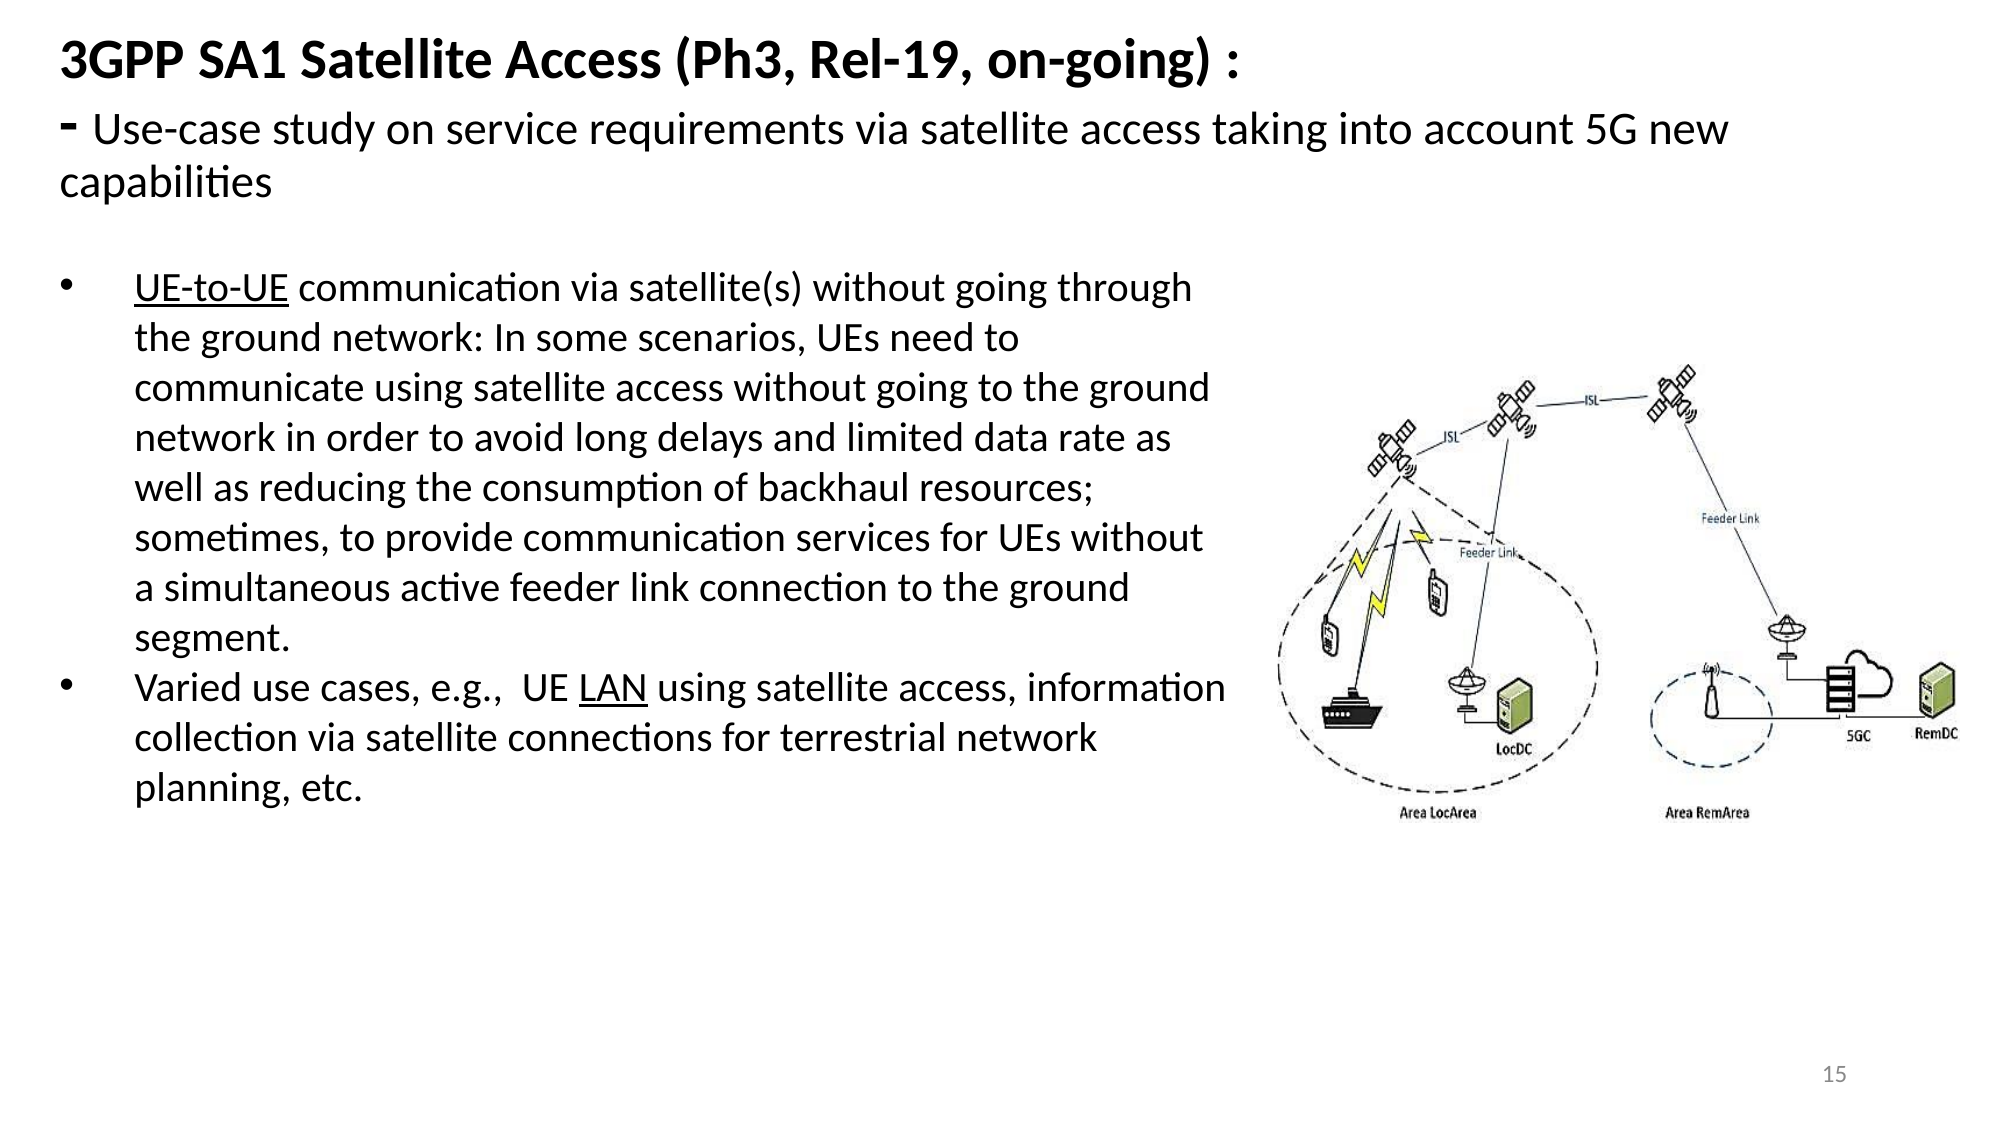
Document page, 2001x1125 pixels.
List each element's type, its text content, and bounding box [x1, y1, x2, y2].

picture [1277, 364, 1960, 823]
slide_number 15 [1412, 1042, 1863, 1103]
text_box UE-to-UE communication via satellite(s) without going through the ground network: In some scenarios, UEs need to communicate using satellite access without going to the ground network in order to avoid long delays and limited data rate as well as reducing the consumption of backhaul resources; sometimes, to provide communication services for UEs without a simultaneous active feeder link connection to the ground segment. Varied use cases, e.g., UE LAN using satellite access, information collection via satellite connections for terrestrial network planning, etc. [44, 252, 1242, 818]
title 3GPP SA1 Satellite Access (Ph3, Rel-19, on-going) : - Use-case study on service requirements via satellite access taking into account 5G new capabilities [44, 20, 1926, 217]
